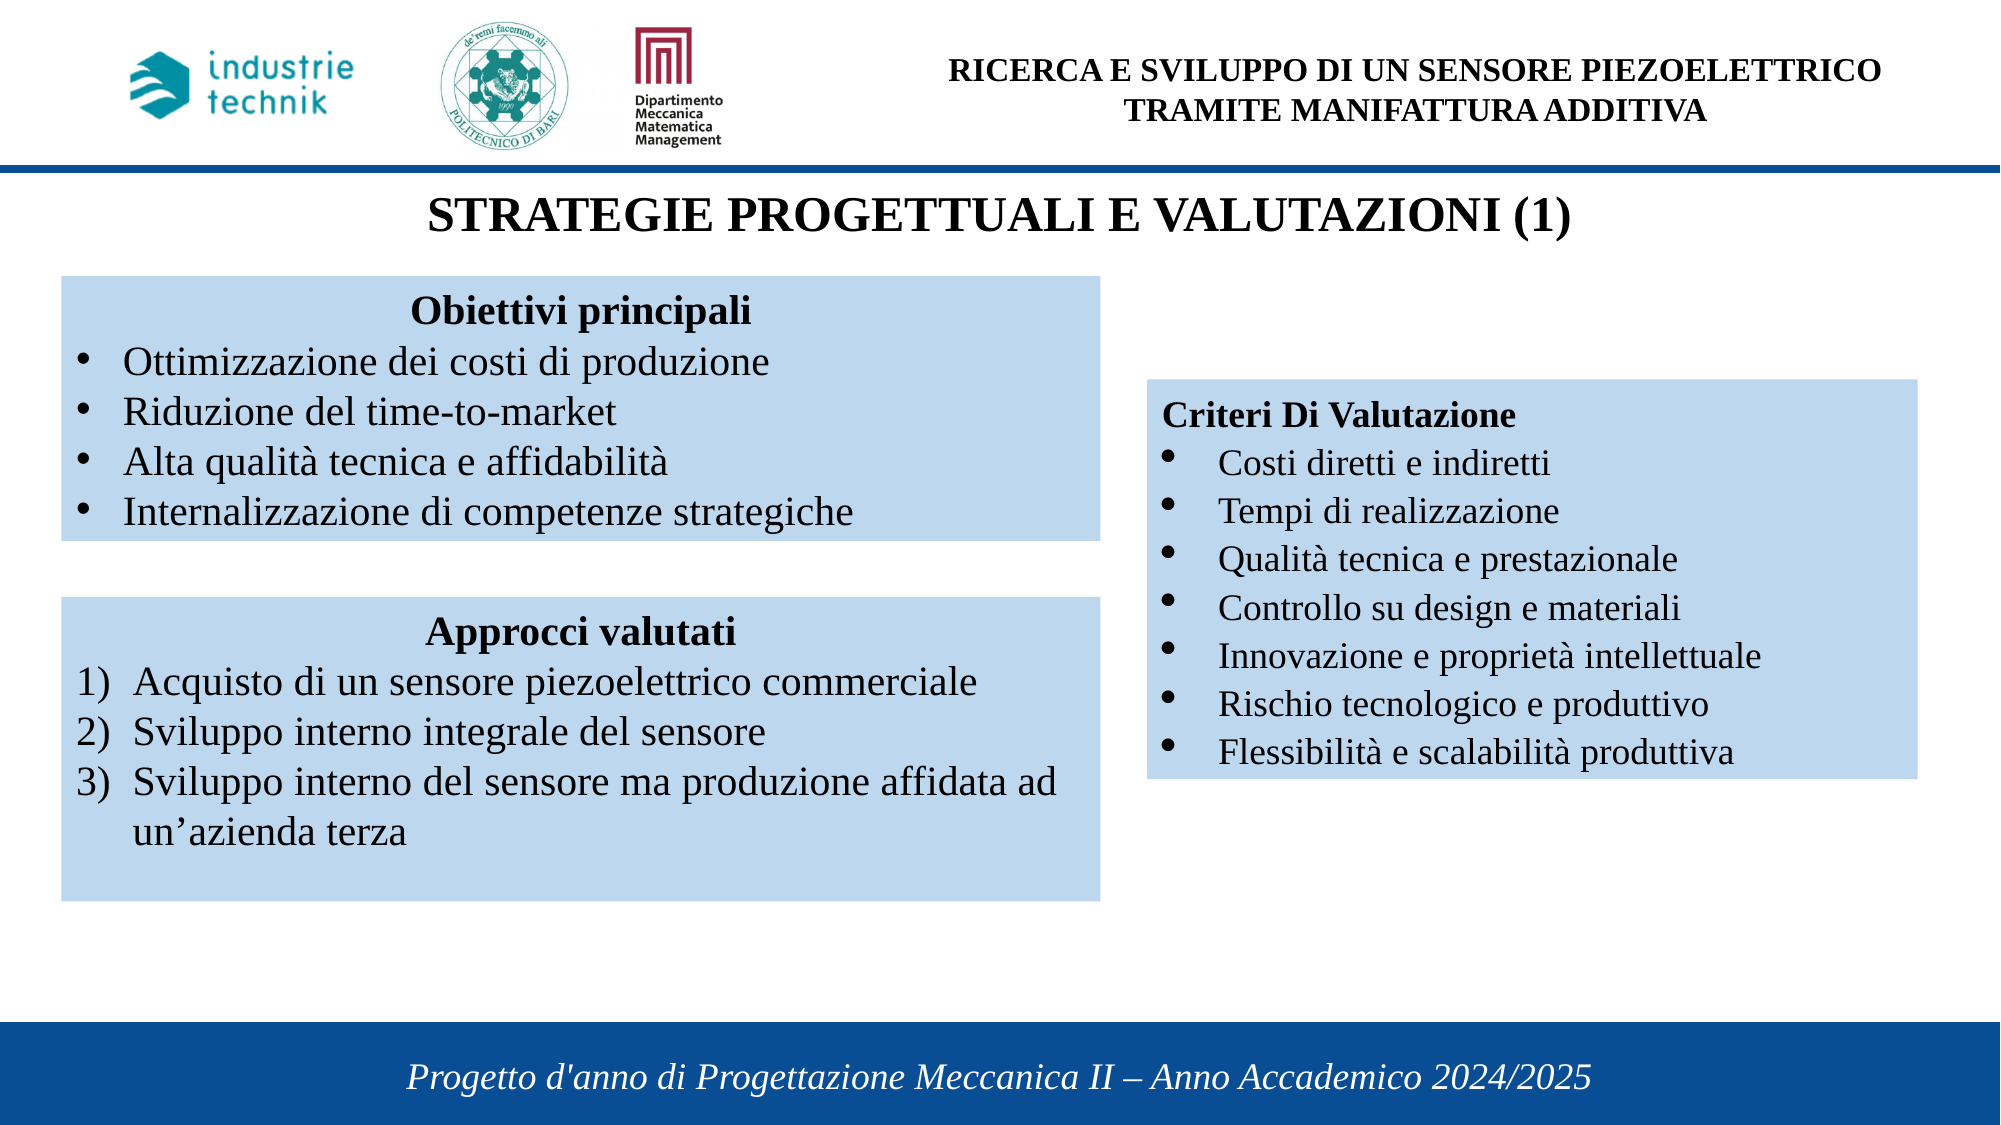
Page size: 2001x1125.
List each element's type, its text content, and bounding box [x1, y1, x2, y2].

picture [437, 20, 734, 152]
text_box Criteri Di Valutazione Costi diretti e indiretti Tempi di realizzazione Qualità tecnica e prestazionale Controllo su design e materiali Innovazione e proprietà intellettuale Rischio tecnologico e produttivo Flessibilità e scalabilità produttiva [1147, 379, 1918, 780]
text_box Strategie Progettuali e Valutazioni (1) [412, 173, 1588, 249]
text_box Ricerca e sviluppo di un sensore piezoelettrico TRAMITE MANIFATTURA additiva [880, 40, 1952, 136]
picture [74, 15, 401, 152]
text_box Obiettivi principali Ottimizzazione dei costi di produzione Riduzione del time-to-market Alta qualità tecnica e affidabilità Internalizzazione di competenze strategiche [61, 276, 1101, 541]
text_box Progetto d'anno di Progettazione Meccanica II – Anno Accademico 2024/2025 [0, 1022, 2000, 1125]
text_box Approcci valutati Acquisto di un sensore piezoelettrico commerciale Sviluppo interno integrale del sensore Sviluppo interno del sensore ma produzione affidata ad un’azienda terza [61, 596, 1101, 902]
